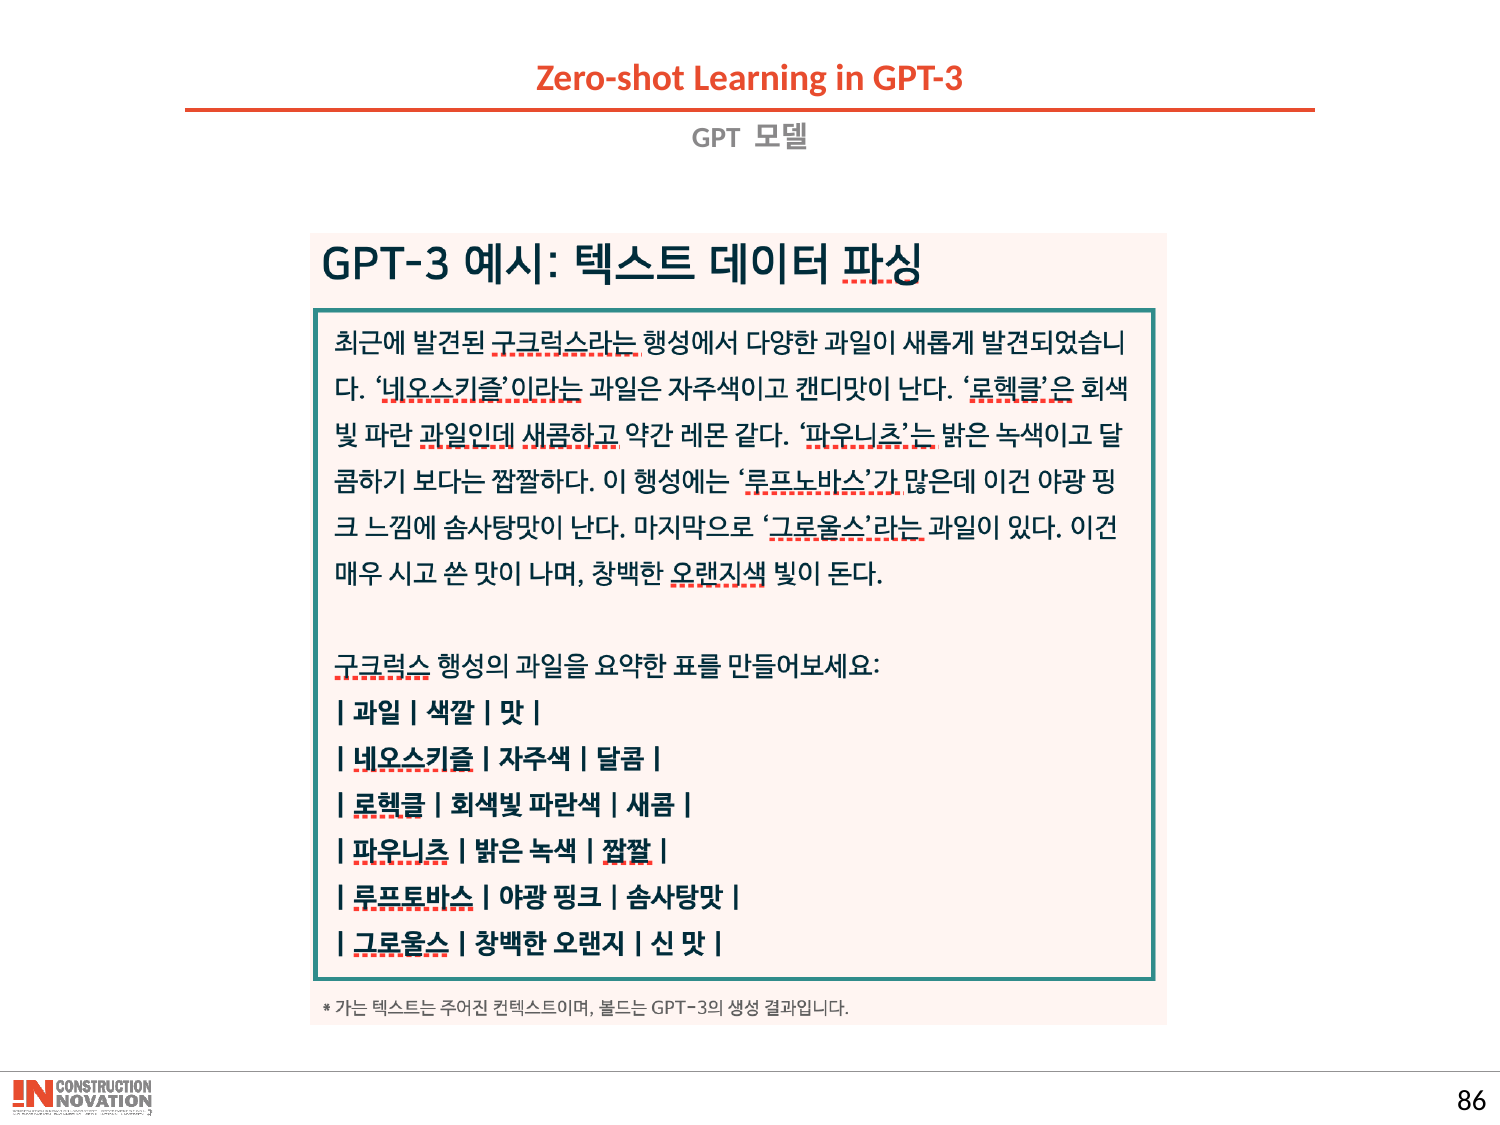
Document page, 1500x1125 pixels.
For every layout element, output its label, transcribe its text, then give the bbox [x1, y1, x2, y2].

picture [310, 233, 1167, 1025]
title GPT 모델 [465, 114, 1034, 163]
picture [0, 1067, 168, 1124]
list Zero-shot Learning in GPT-3 [379, 50, 1121, 104]
